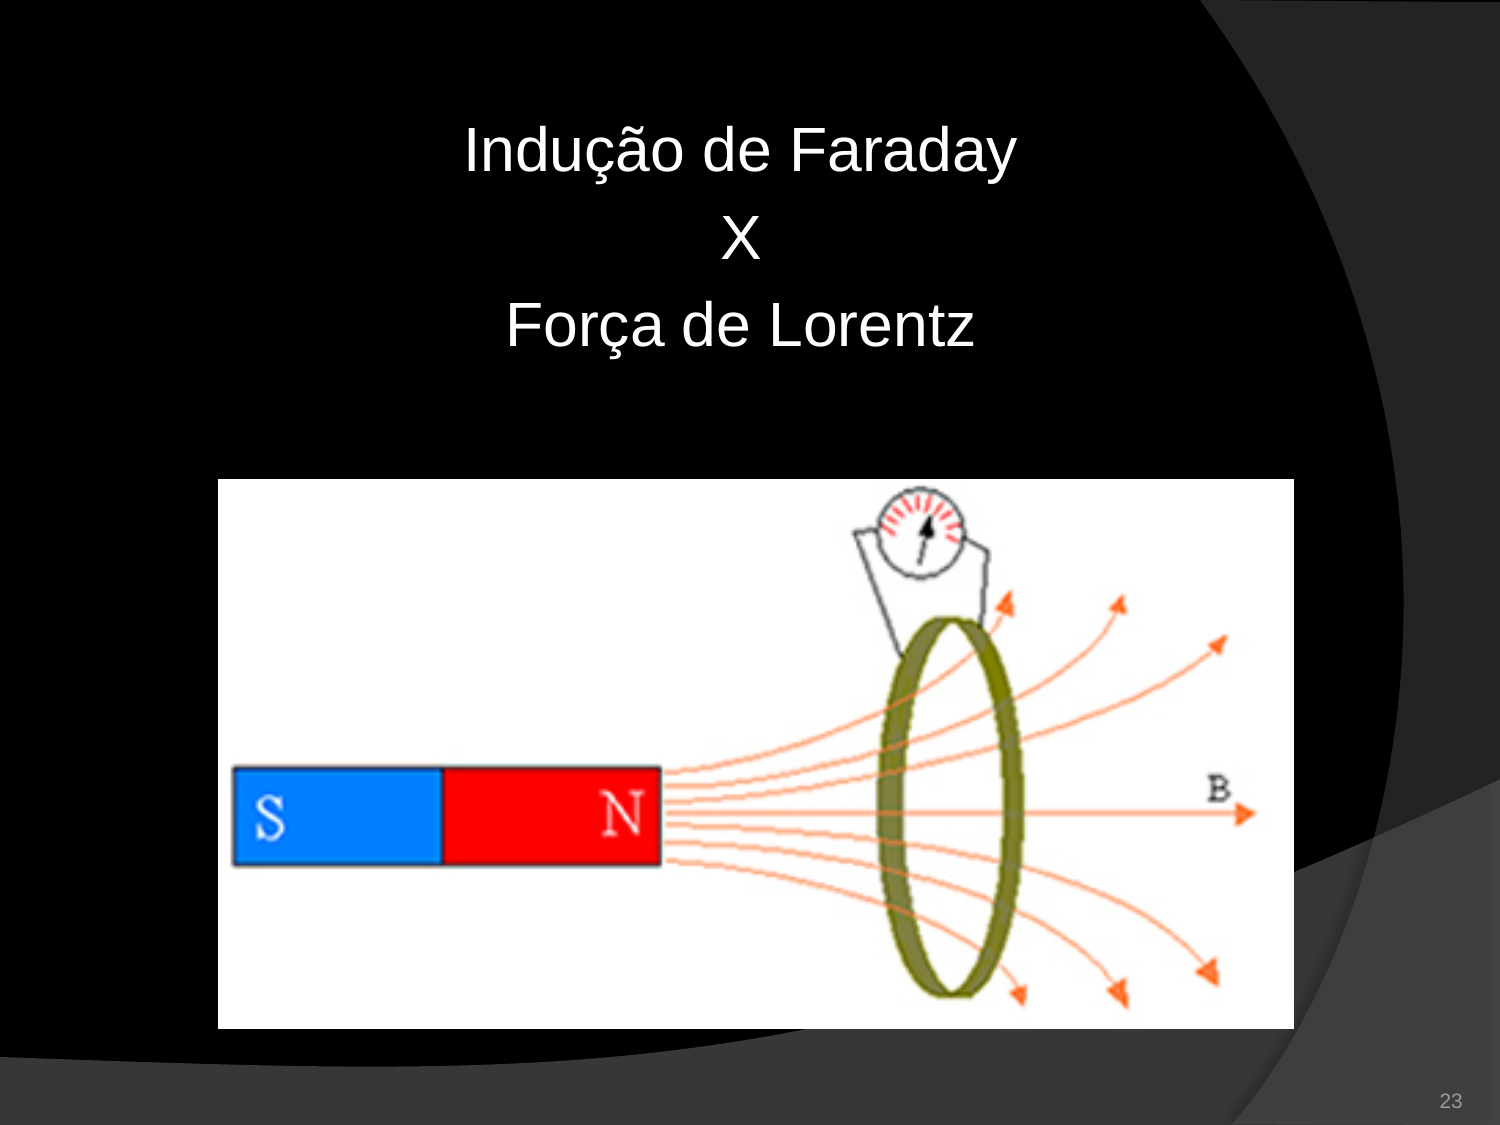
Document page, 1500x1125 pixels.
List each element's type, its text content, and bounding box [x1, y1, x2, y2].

text_box Indução de Faraday X Força de Lorentz [64, 101, 1412, 480]
slide_number 23 [1337, 1053, 1463, 1114]
picture [218, 479, 1295, 1029]
